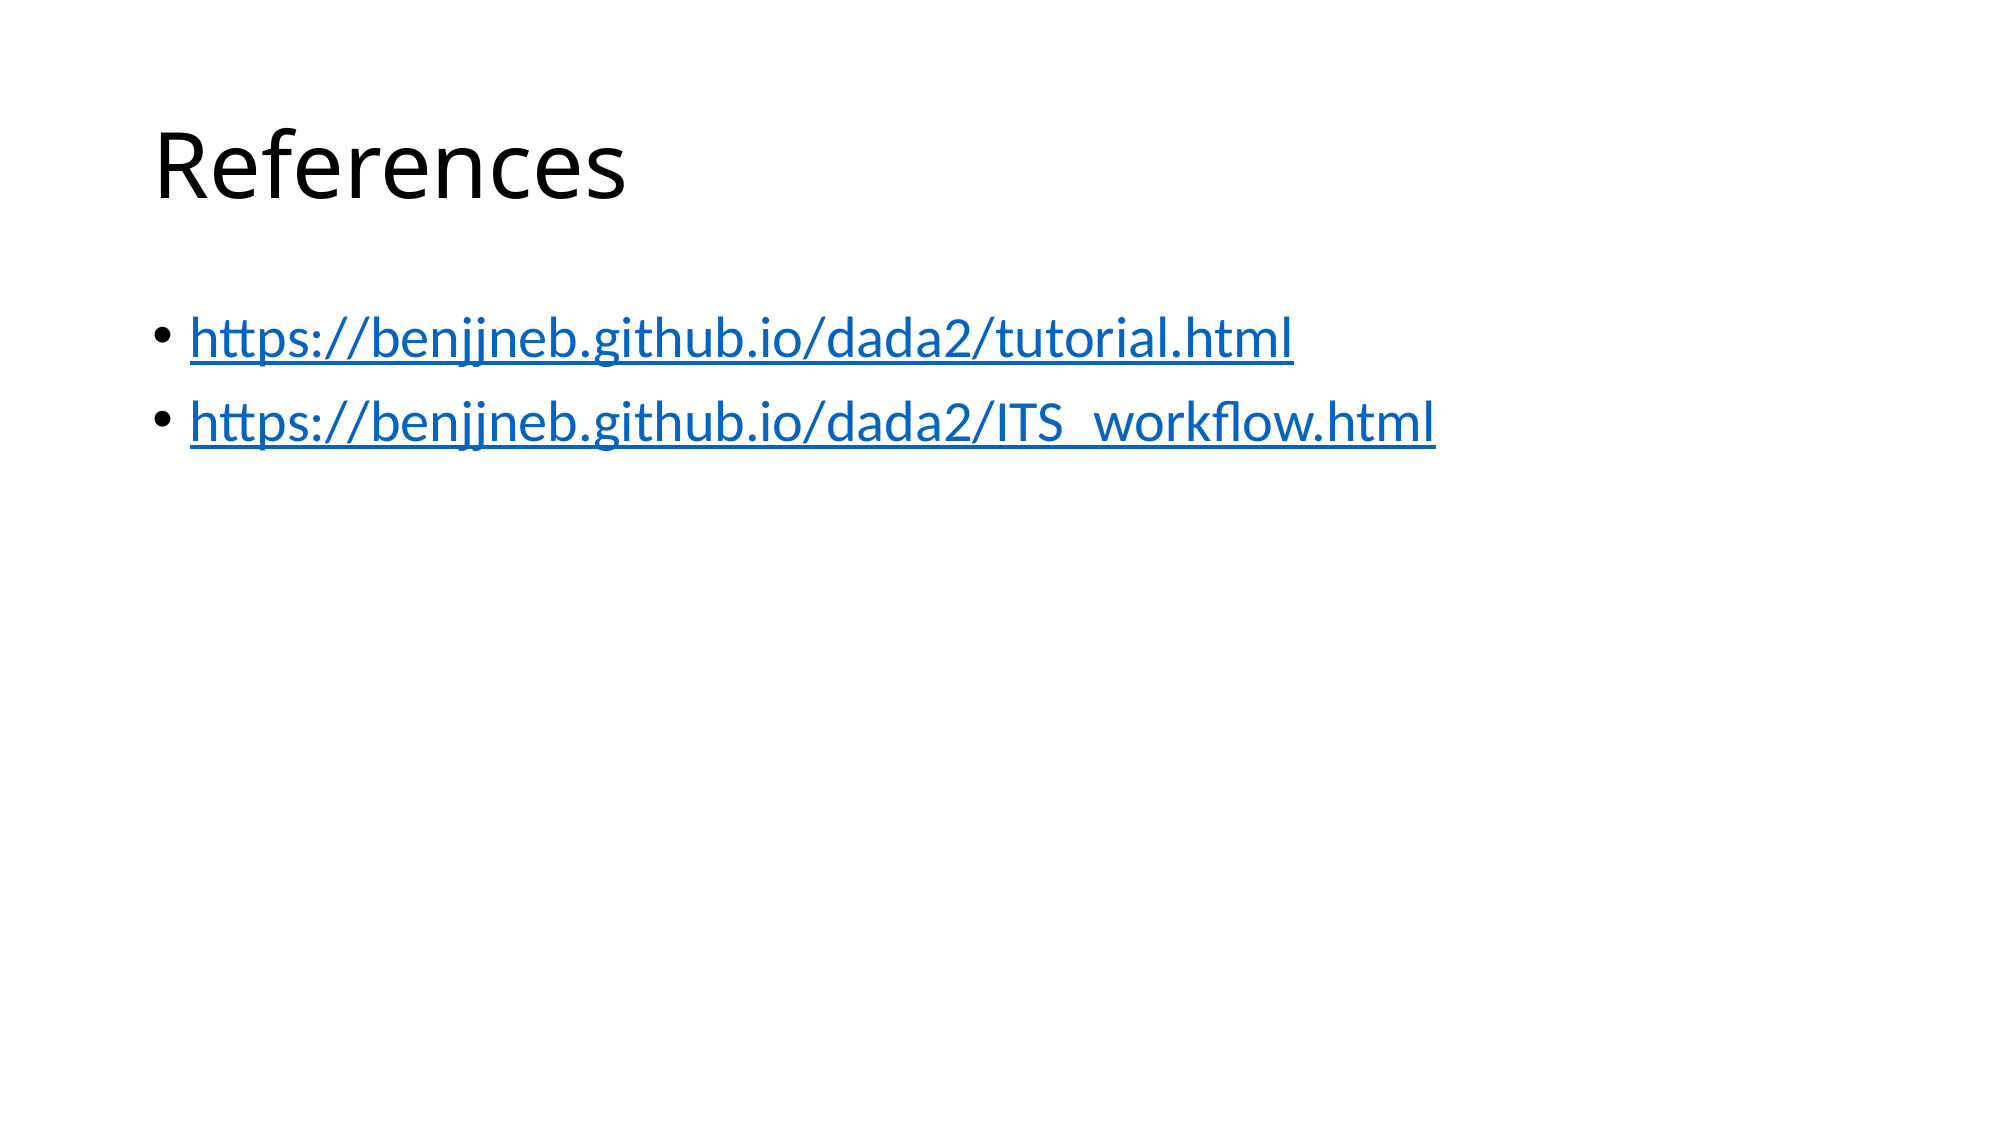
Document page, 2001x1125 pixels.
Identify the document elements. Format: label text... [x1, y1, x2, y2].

title References [137, 59, 1863, 278]
list https://benjjneb.github.io/dada2/tutorial.html https://benjjneb.github.io/dada2/ITS_workflow.html [137, 299, 1863, 1014]
